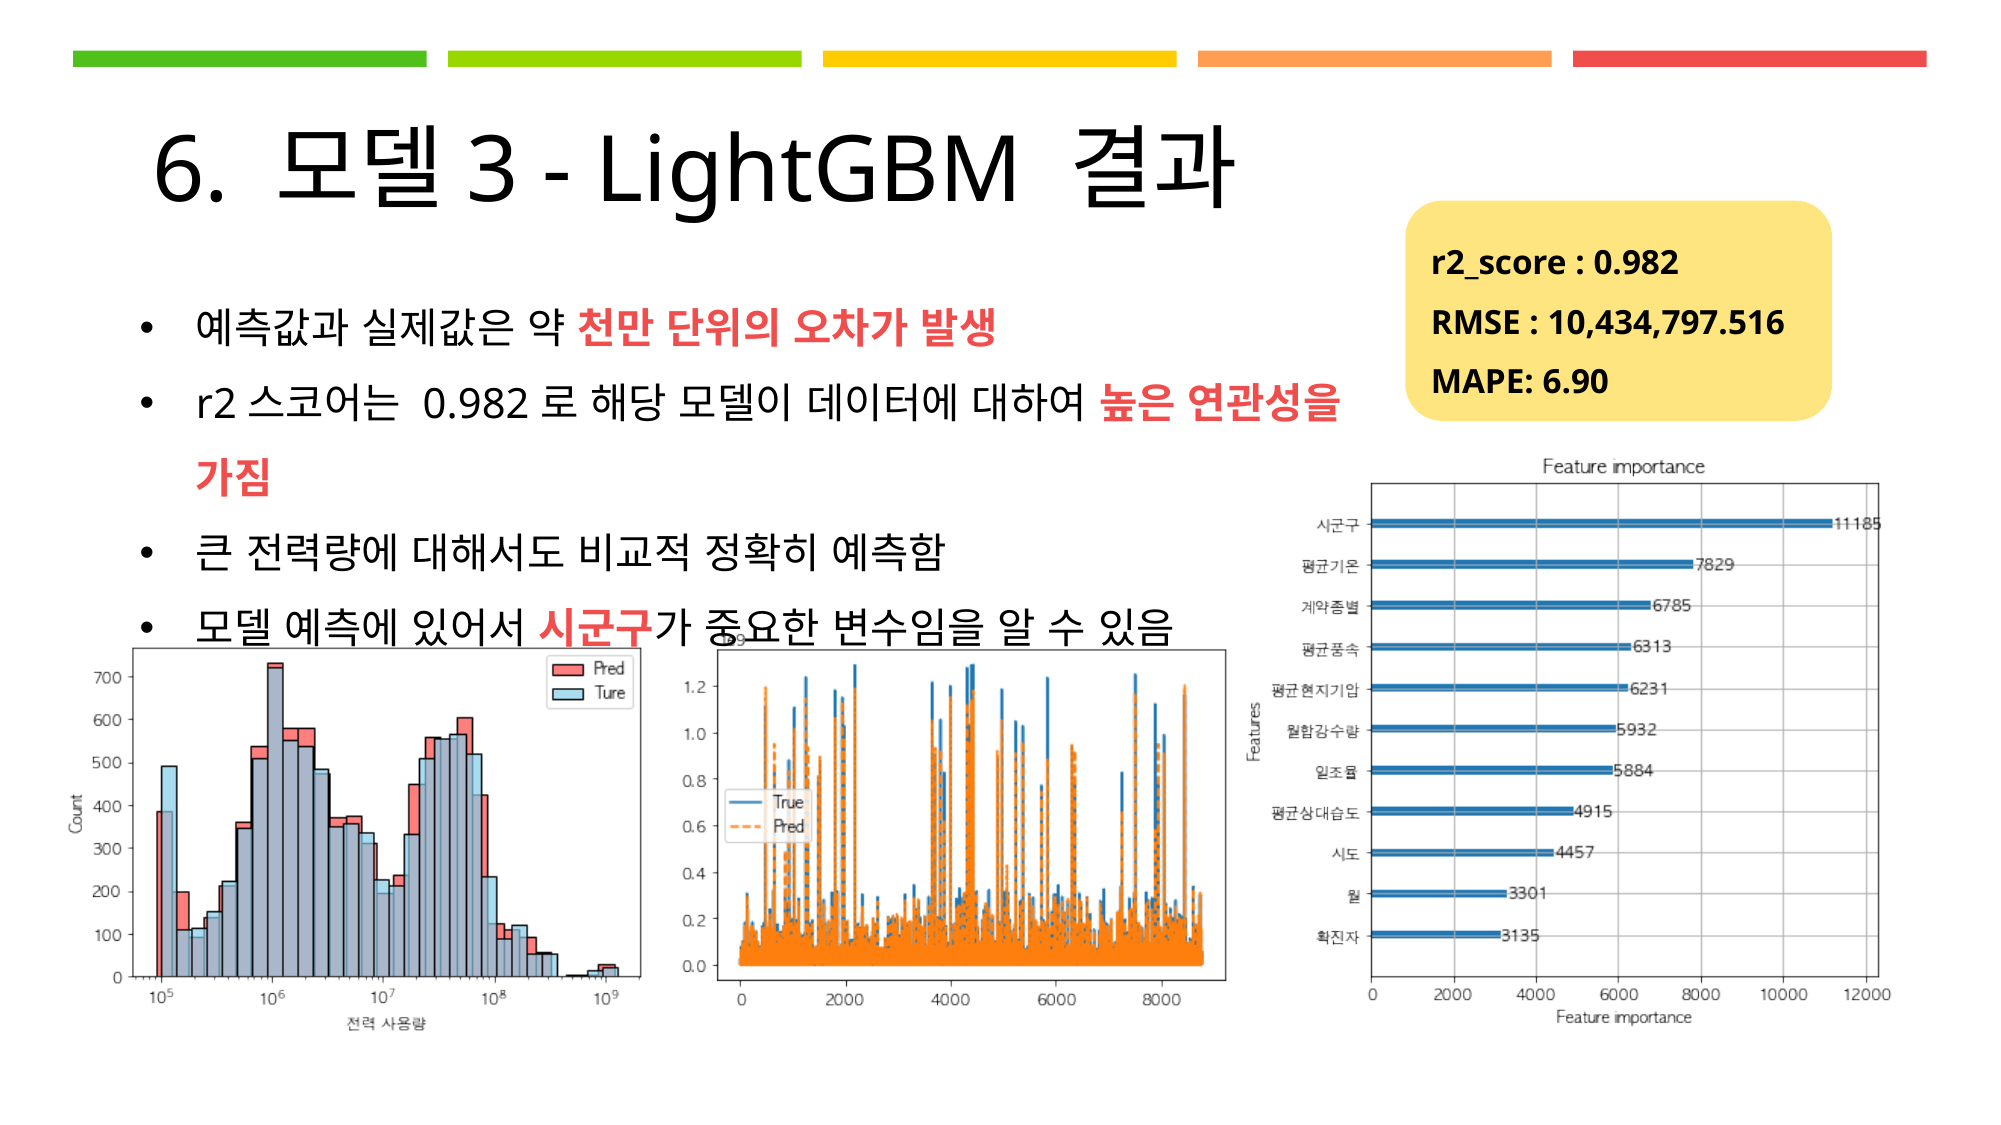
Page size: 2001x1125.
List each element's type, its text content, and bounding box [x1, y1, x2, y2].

text_box 예측값과 실제값은 약 천만 단위의 오차가 발생 r2스코어는 0.982로 해당 모델이 데이터에 대하여 높은 연관성을 가짐 큰 전력량에 대해서도 비교적 정확히 예측함 모델 예측에 있어서 시군구가 중요한 변수임을 알 수 있음 [124, 269, 1375, 660]
title 6. 모델3 - LightGBM 결과 [137, 67, 1863, 278]
picture [670, 448, 1901, 1037]
text_box r2_score : 0.982 RMSE : 10,434,797.516 MAPE: 6.90 [1404, 199, 1834, 422]
picture [58, 637, 651, 1043]
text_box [73, 50, 1927, 67]
